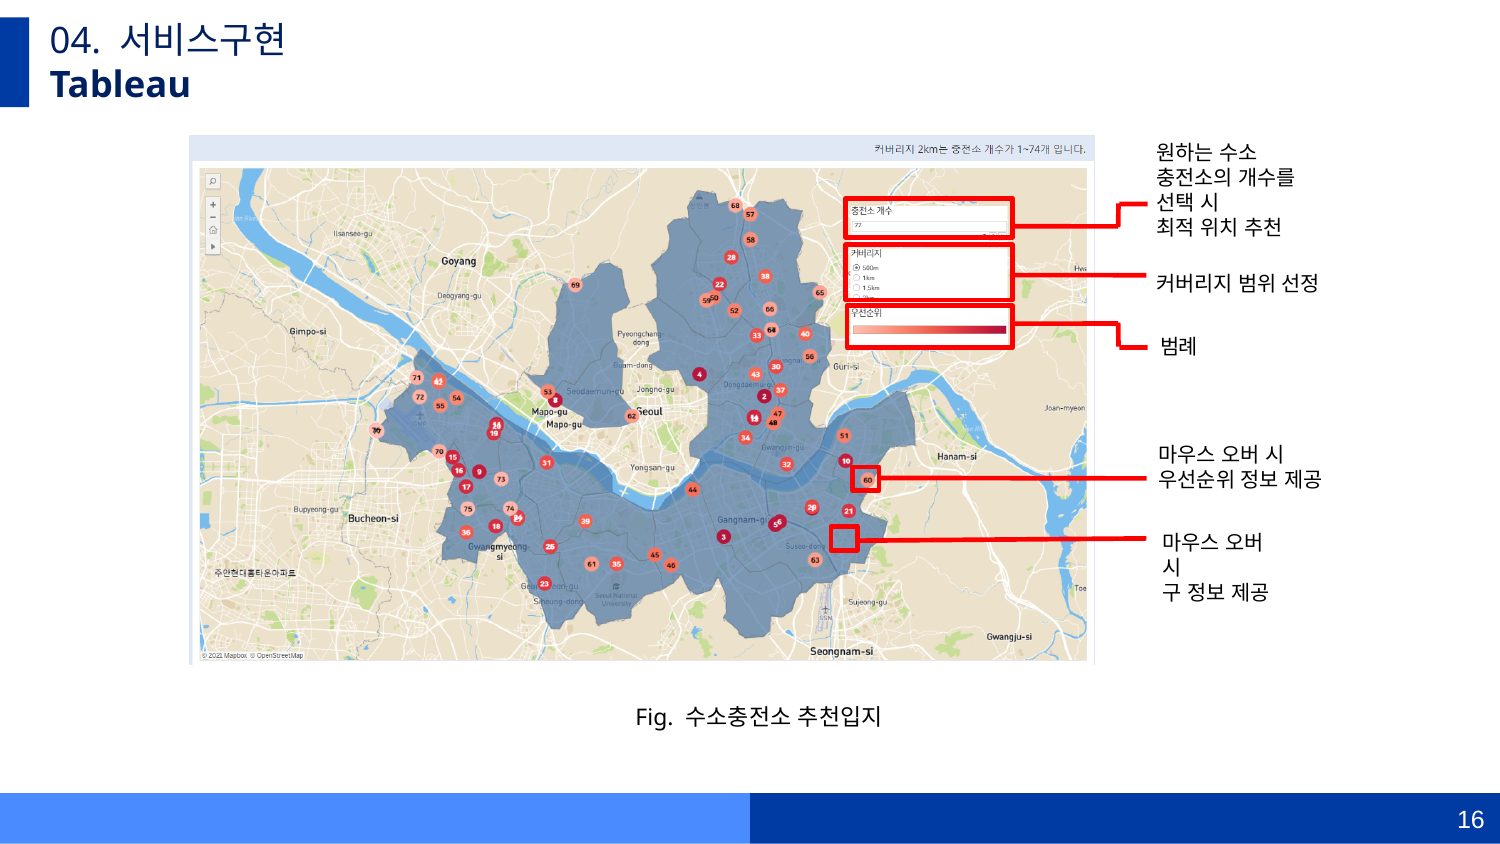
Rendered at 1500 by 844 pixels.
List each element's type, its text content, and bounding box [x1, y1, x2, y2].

text_box 범례 [1145, 326, 1371, 367]
text_box 마우스 오버 시 구 정보 제공 [1147, 522, 1300, 612]
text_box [1010, 322, 1148, 348]
text_box 커버리지 범위 선정 [1141, 262, 1335, 303]
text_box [1010, 203, 1148, 228]
text_box 마우스 오버 시 우선순위 정보 제공 [1144, 434, 1338, 499]
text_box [49, 17, 980, 106]
slide_number 16 [1162, 795, 1500, 841]
text_box 원하는 수소 충전소의 개수를 선택 시 최적 위치 추천 [1142, 132, 1412, 248]
picture [189, 134, 1095, 665]
text_box Fig. 수소충전소 추천입지 [545, 694, 955, 737]
